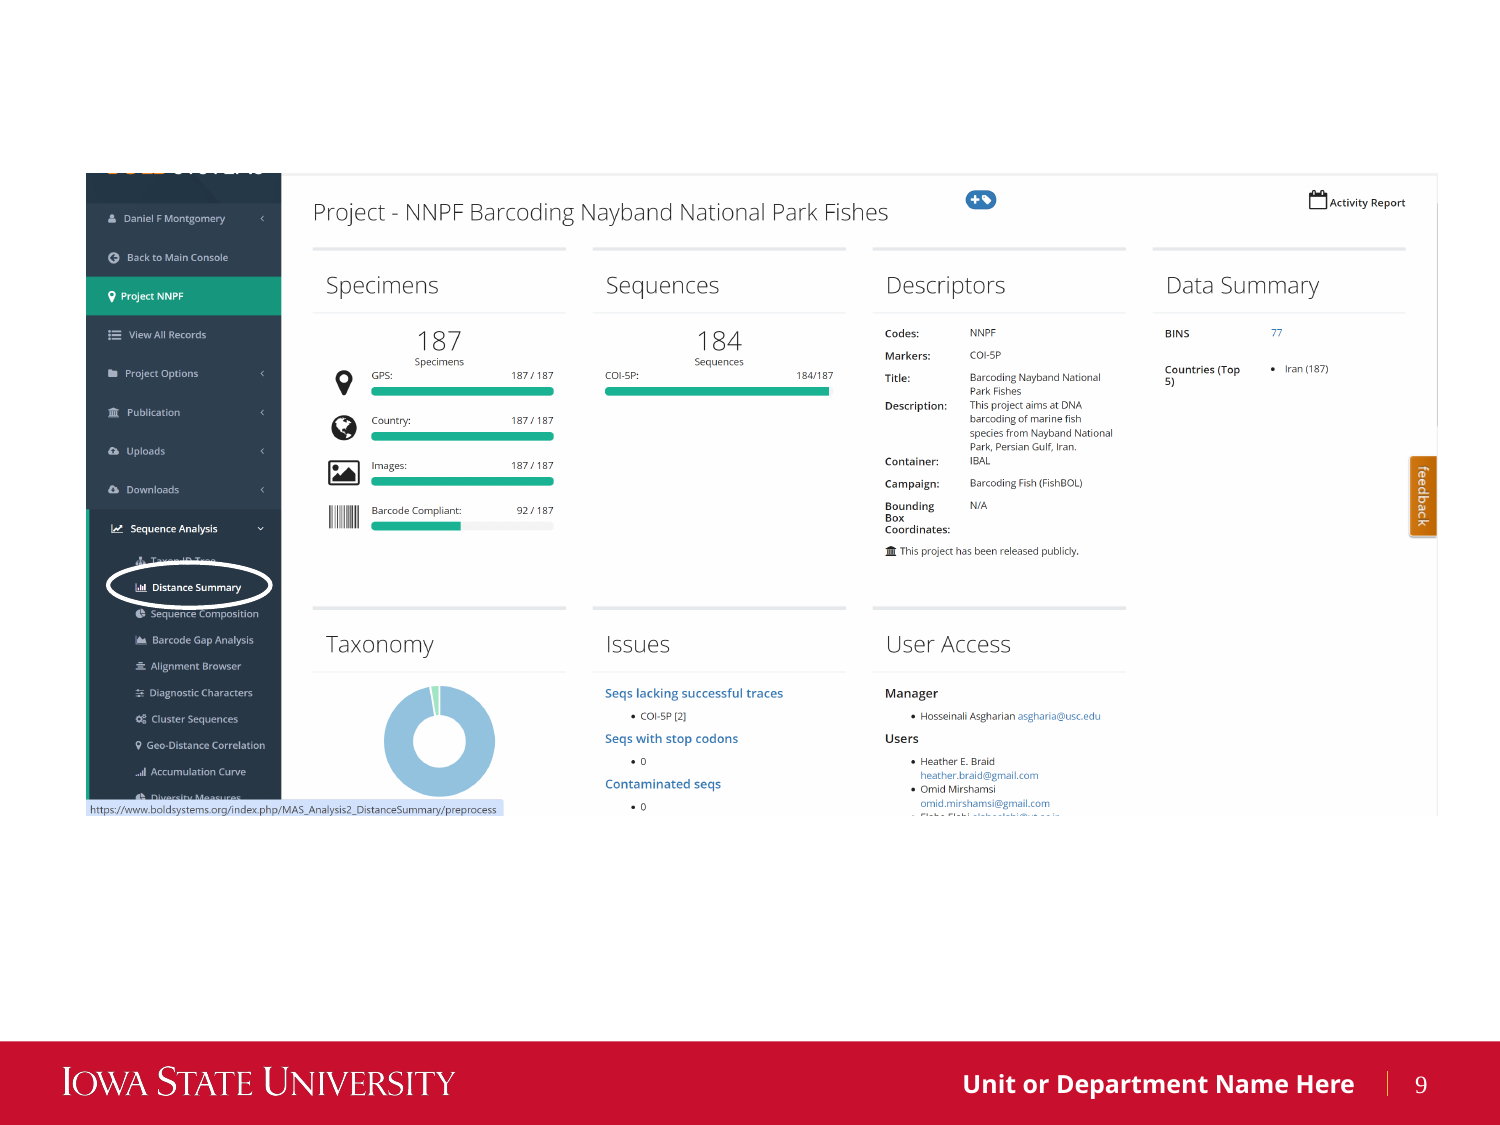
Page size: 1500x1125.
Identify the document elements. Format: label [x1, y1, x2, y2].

picture [85, 173, 1438, 817]
picture [62, 1066, 456, 1100]
